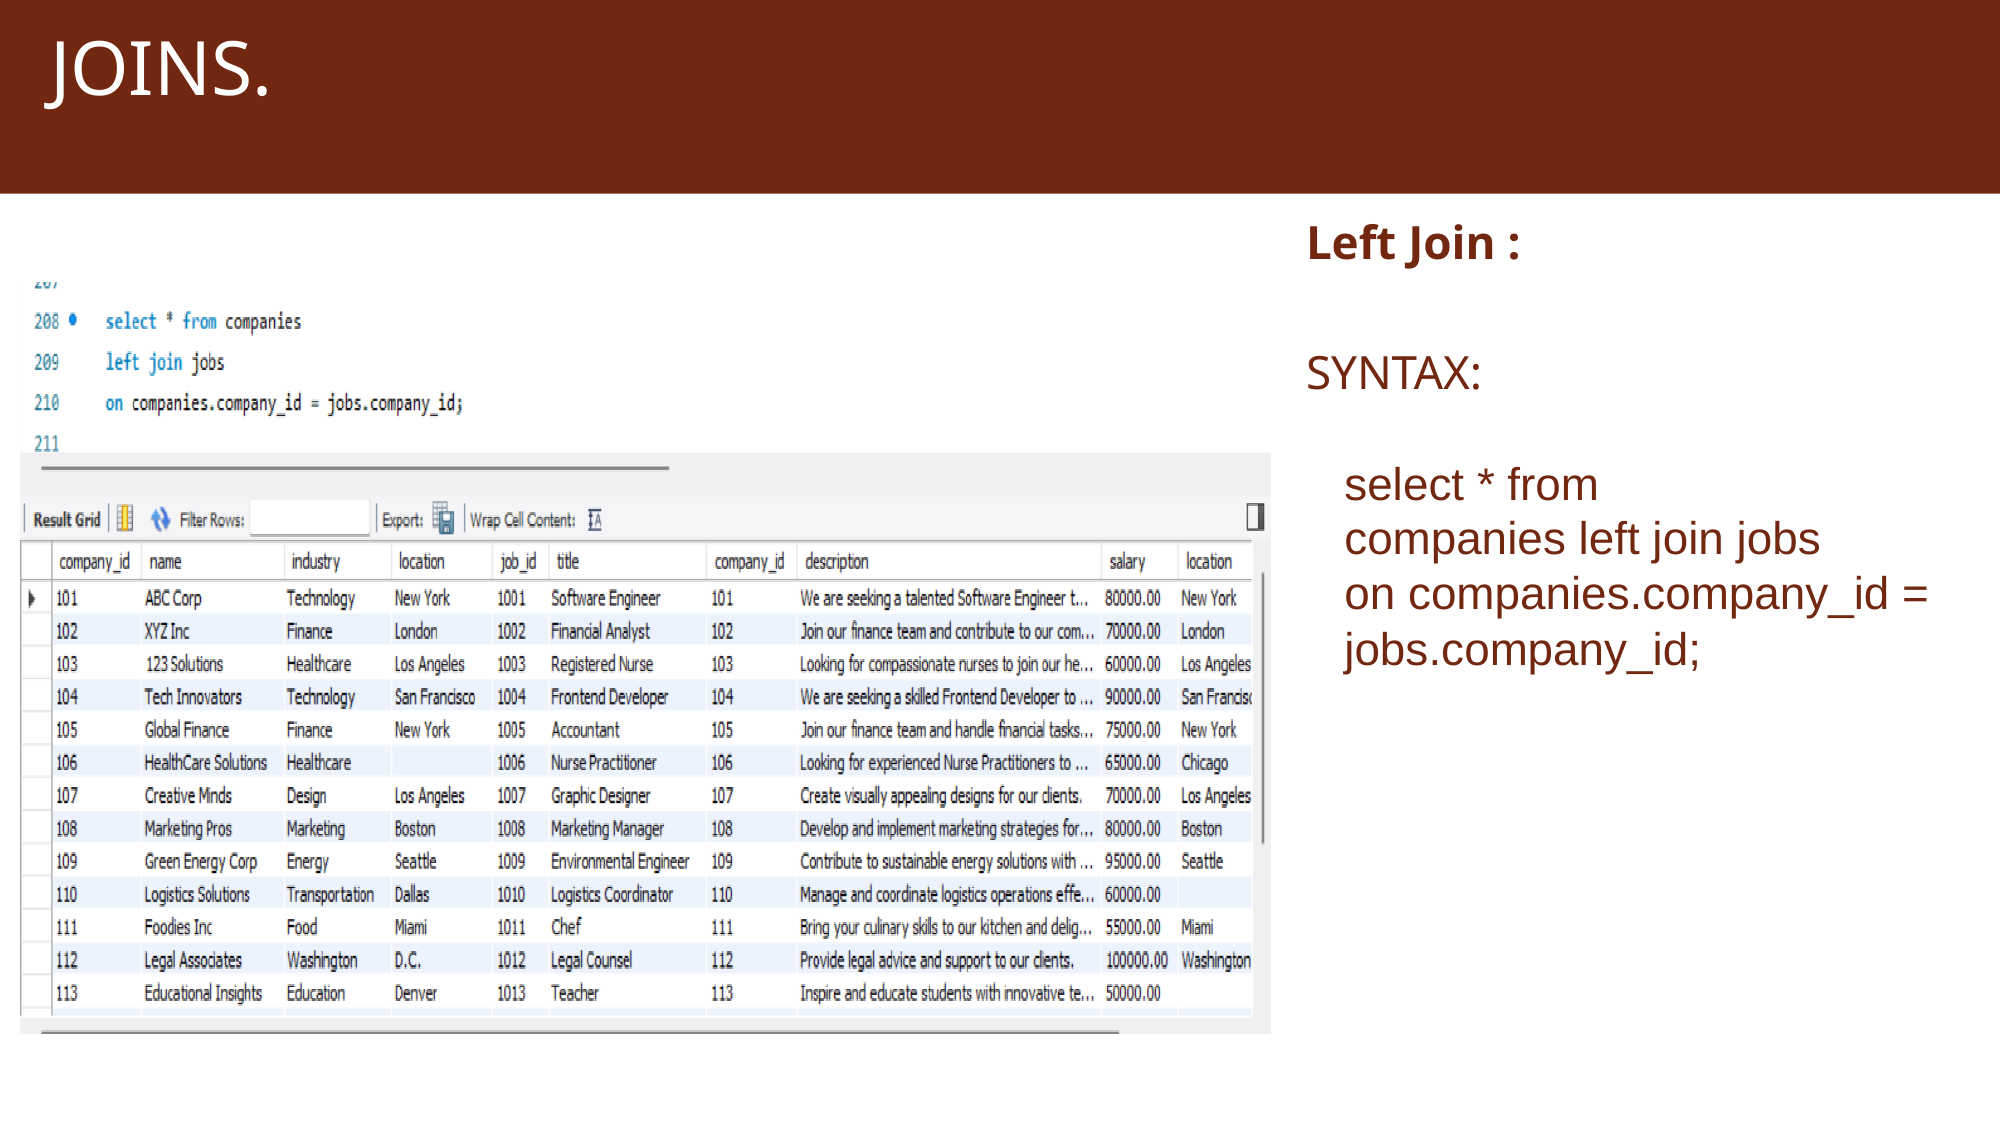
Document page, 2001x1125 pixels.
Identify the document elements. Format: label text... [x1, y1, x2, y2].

picture [19, 282, 1272, 1035]
list SYNTAX: select * from companies left join jobs on companies.company_id = jobs.company_id; [1291, 336, 1979, 956]
list Left Join : [1291, 212, 2000, 529]
title JOINS. [35, 19, 1959, 124]
